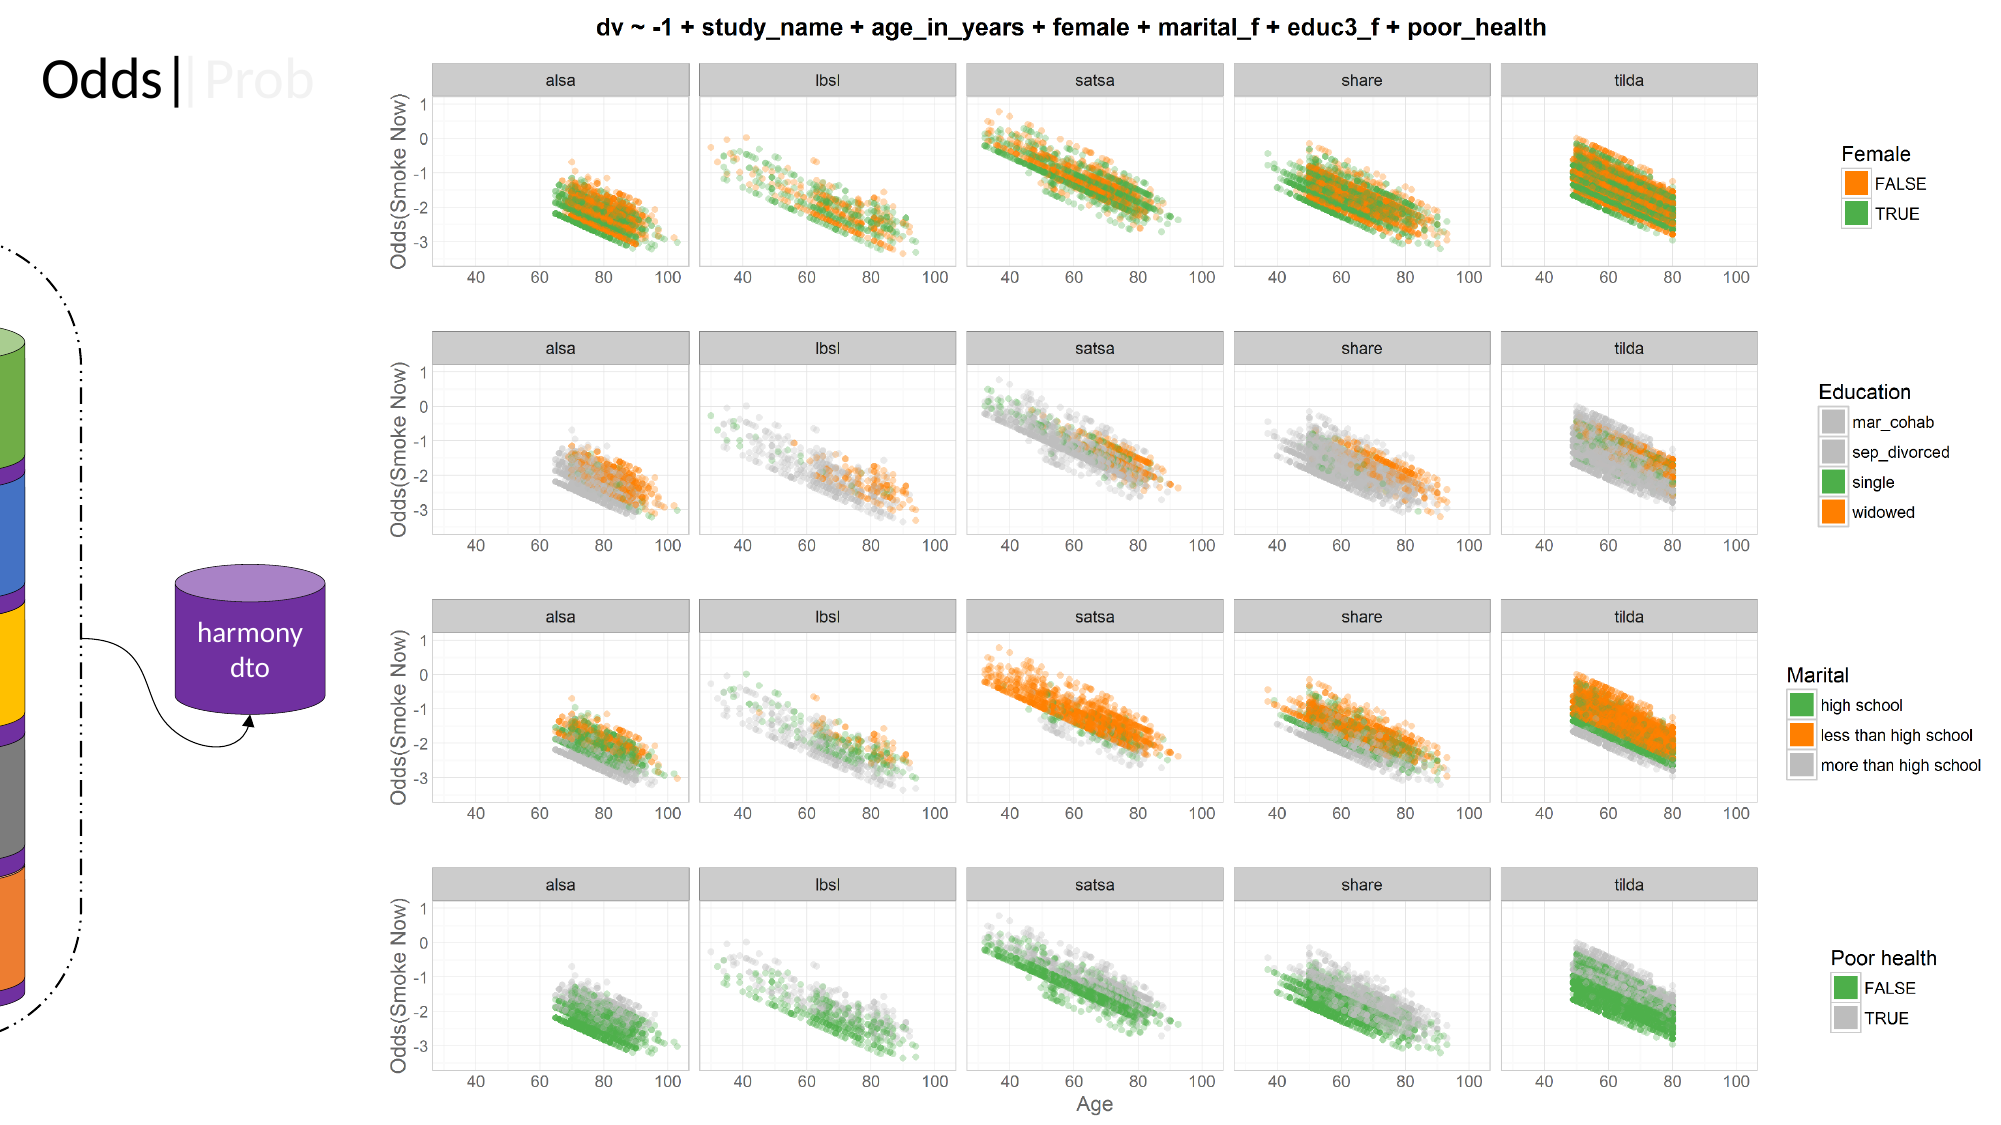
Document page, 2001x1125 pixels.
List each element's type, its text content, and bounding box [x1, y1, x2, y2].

picture [374, 0, 2000, 1125]
text_box [0, 321, 83, 1033]
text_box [24, 32, 331, 119]
text_box harmony dto [174, 563, 327, 716]
text_box dto [0, 236, 76, 321]
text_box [0, 323, 25, 1011]
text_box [177, 566, 323, 600]
